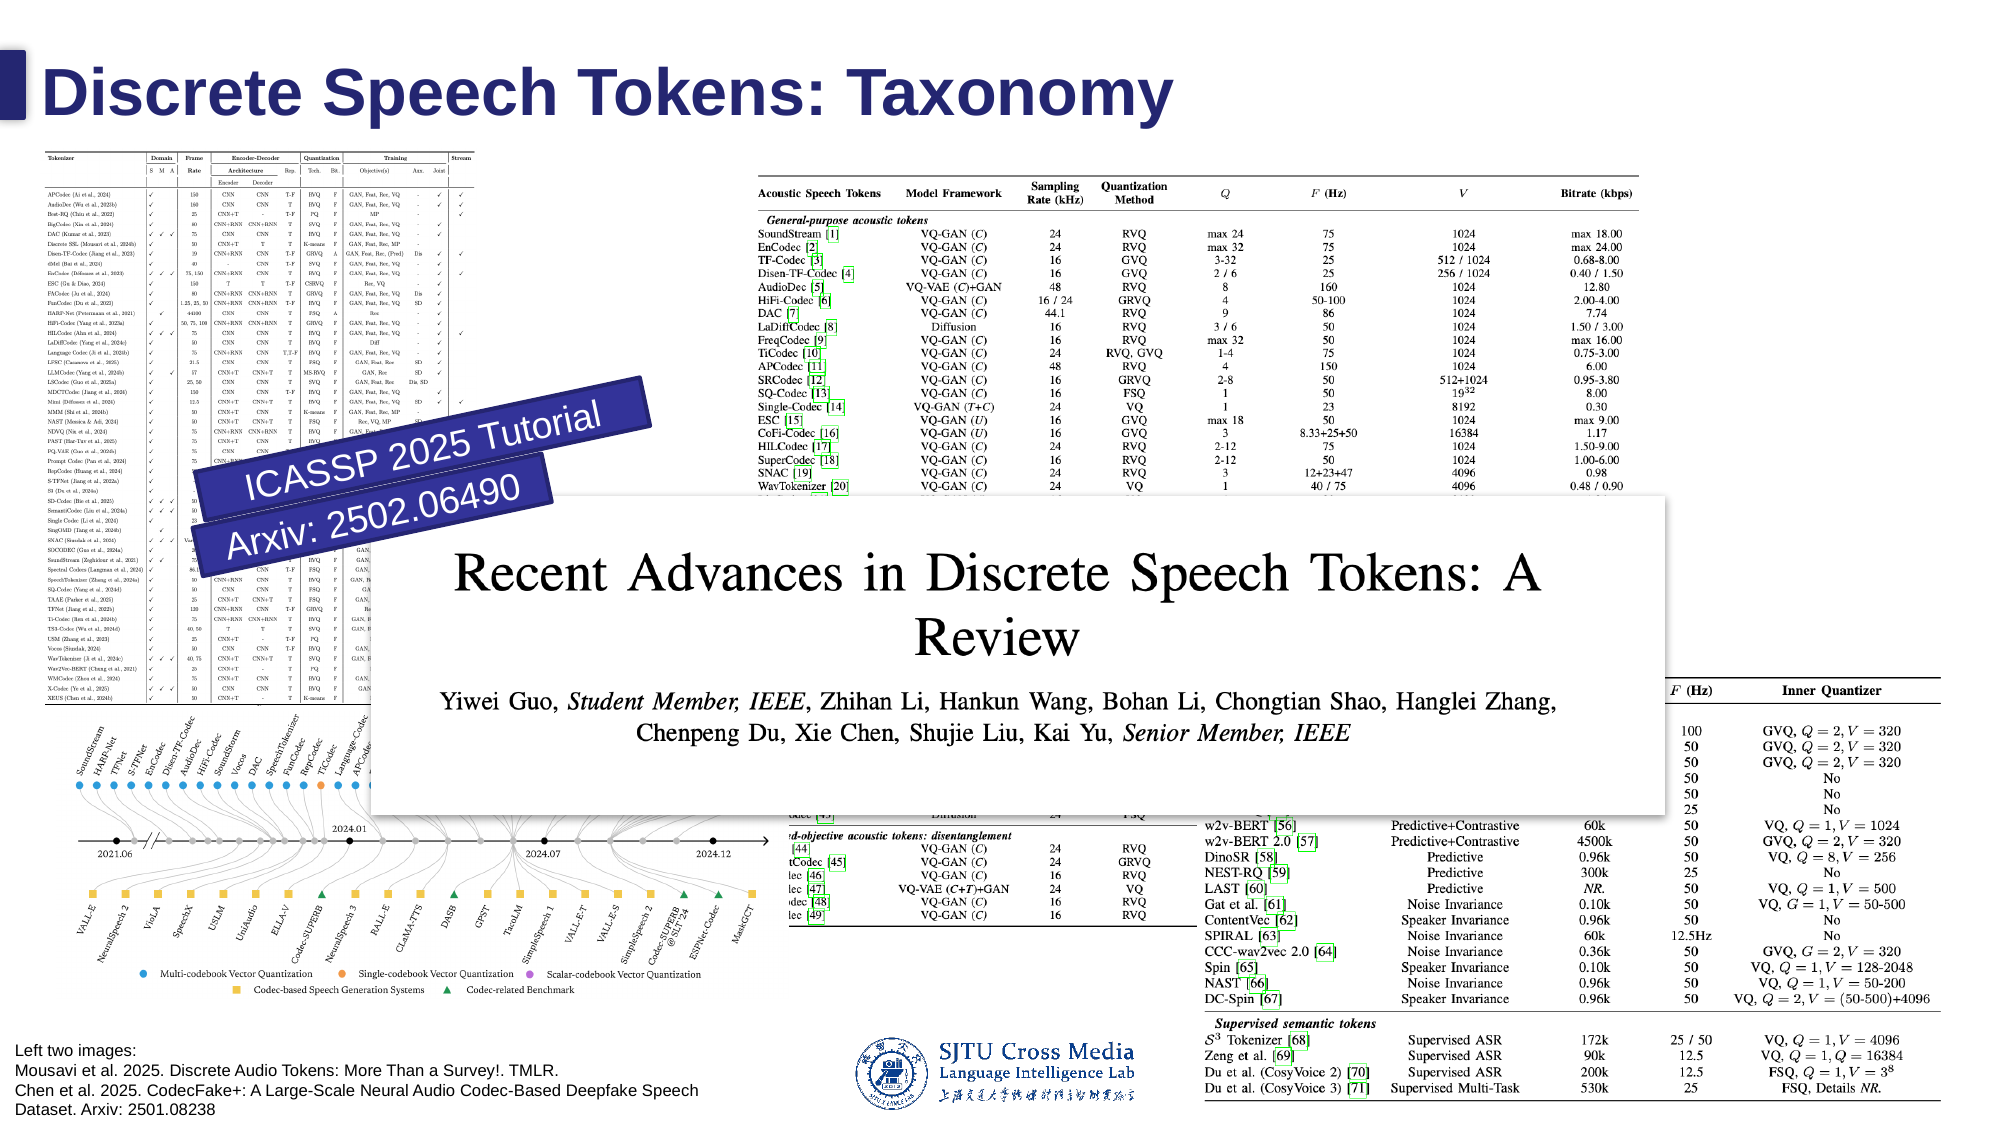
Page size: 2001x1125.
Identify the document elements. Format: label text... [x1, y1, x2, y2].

picture [832, 1024, 1162, 1123]
text_box Arxiv: 2502.06490 [481, 451, 554, 508]
picture [39, 148, 1942, 1103]
text_box ICASSP 2025 Tutorial [481, 375, 653, 464]
title Discrete Speech Tokens: Taxonomy [25, 0, 1969, 199]
text_box Left two images: Mousavi et al. 2025. Discrete Audio Tokens: More Than a Survey!. TMLR. Chen et al. 2025. CodecFake+: A Large-Scale Neural Audio Codec-Based Deepfake Speech Dataset. Arxiv: 2501.08238 [0, 1031, 771, 1125]
